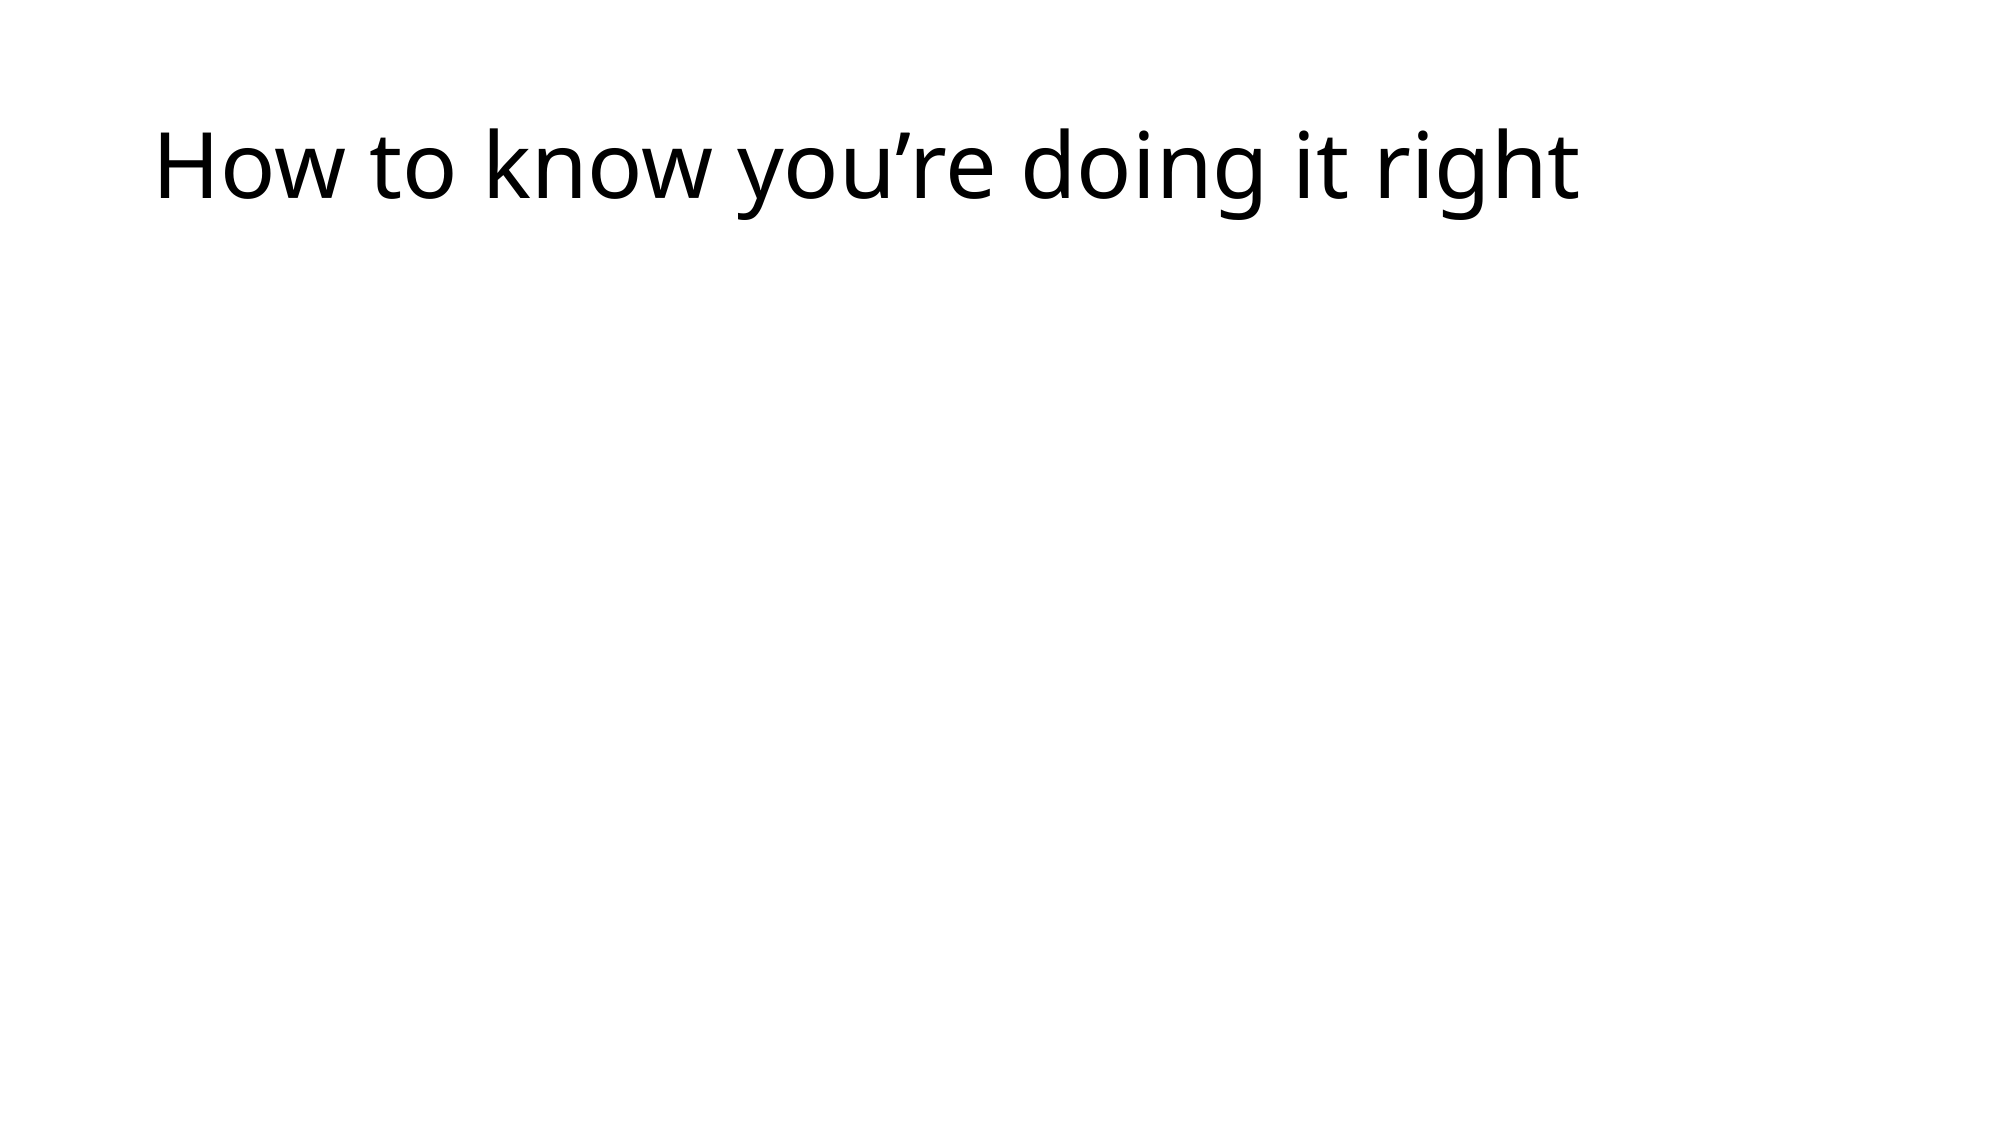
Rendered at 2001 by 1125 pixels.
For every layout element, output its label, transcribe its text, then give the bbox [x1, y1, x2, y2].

title How to know you’re doing it right [137, 59, 1863, 278]
